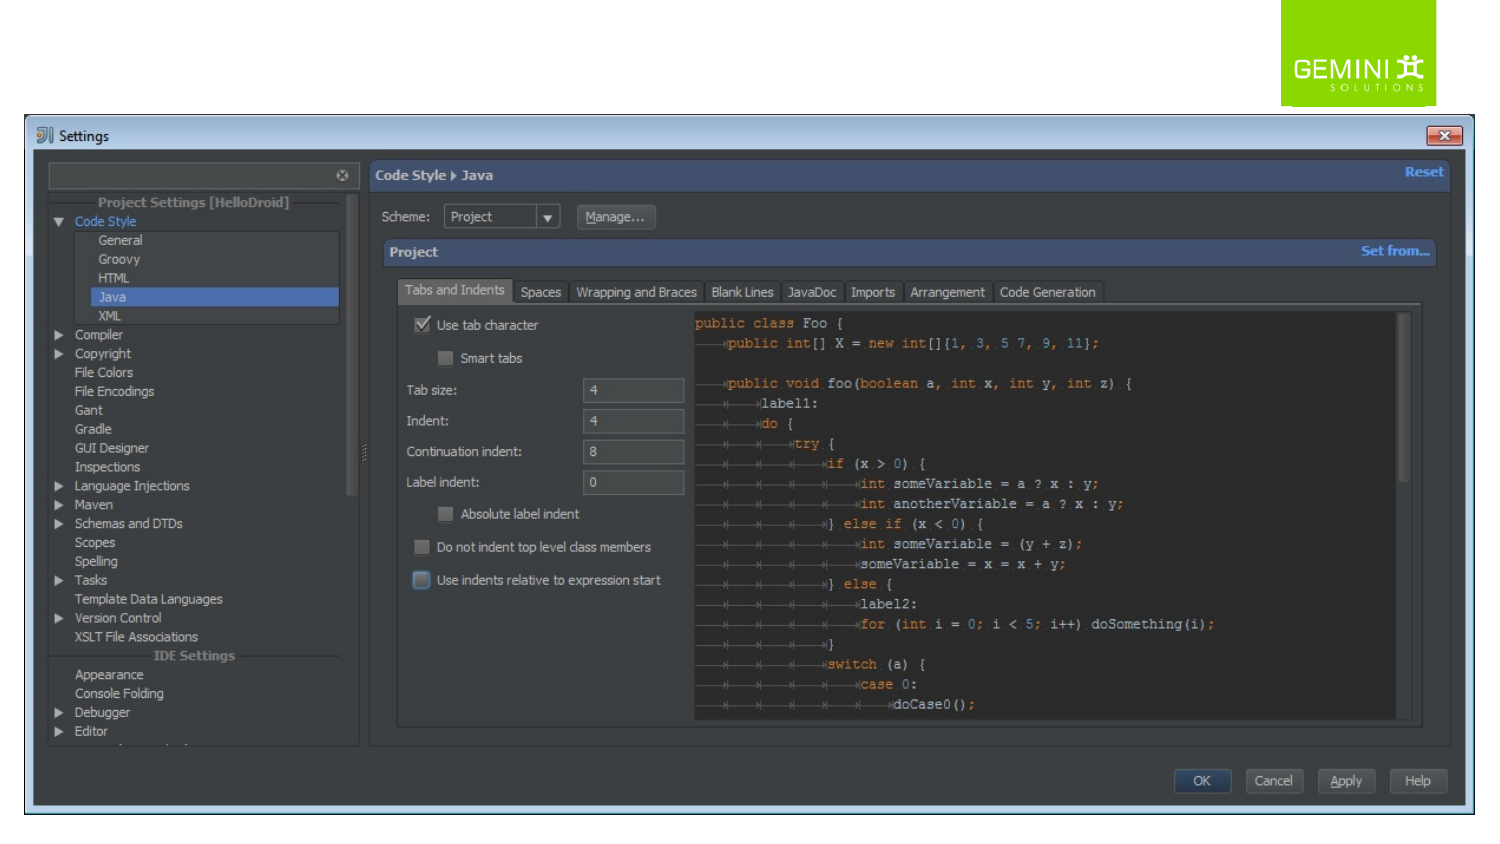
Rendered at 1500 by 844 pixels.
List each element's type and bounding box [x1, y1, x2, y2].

picture [1292, 39, 1425, 107]
picture [24, 114, 1476, 816]
